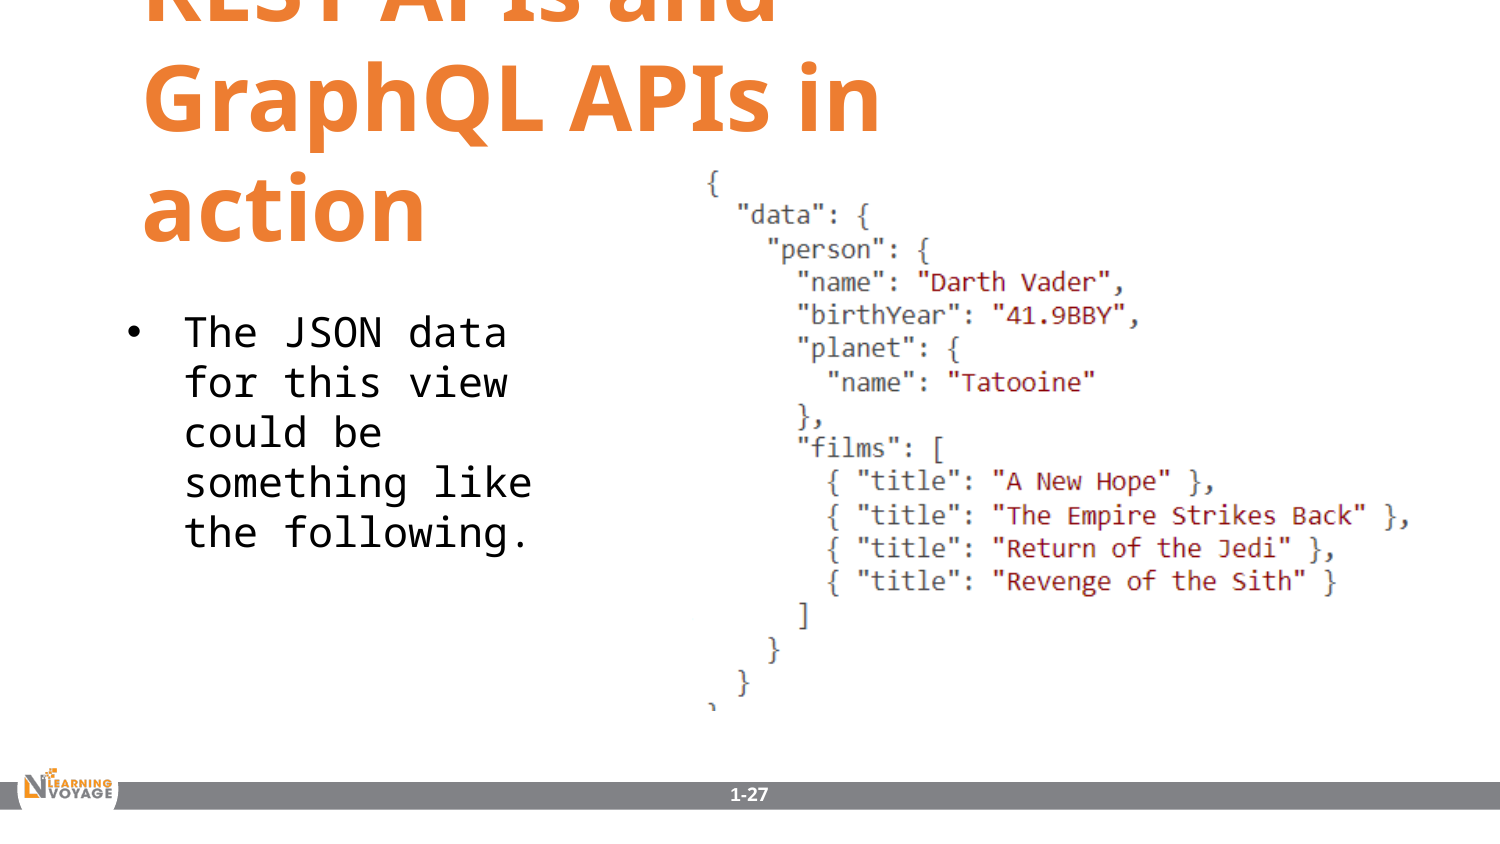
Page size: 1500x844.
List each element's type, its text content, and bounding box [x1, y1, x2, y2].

picture [0, 706, 144, 844]
picture [692, 152, 1471, 711]
text_box REST APIs and GraphQL APIs in action [126, 37, 1231, 153]
text_box The JSON data for this view could be something like the following. [126, 304, 596, 557]
slide_number 1-27 [692, 770, 784, 821]
